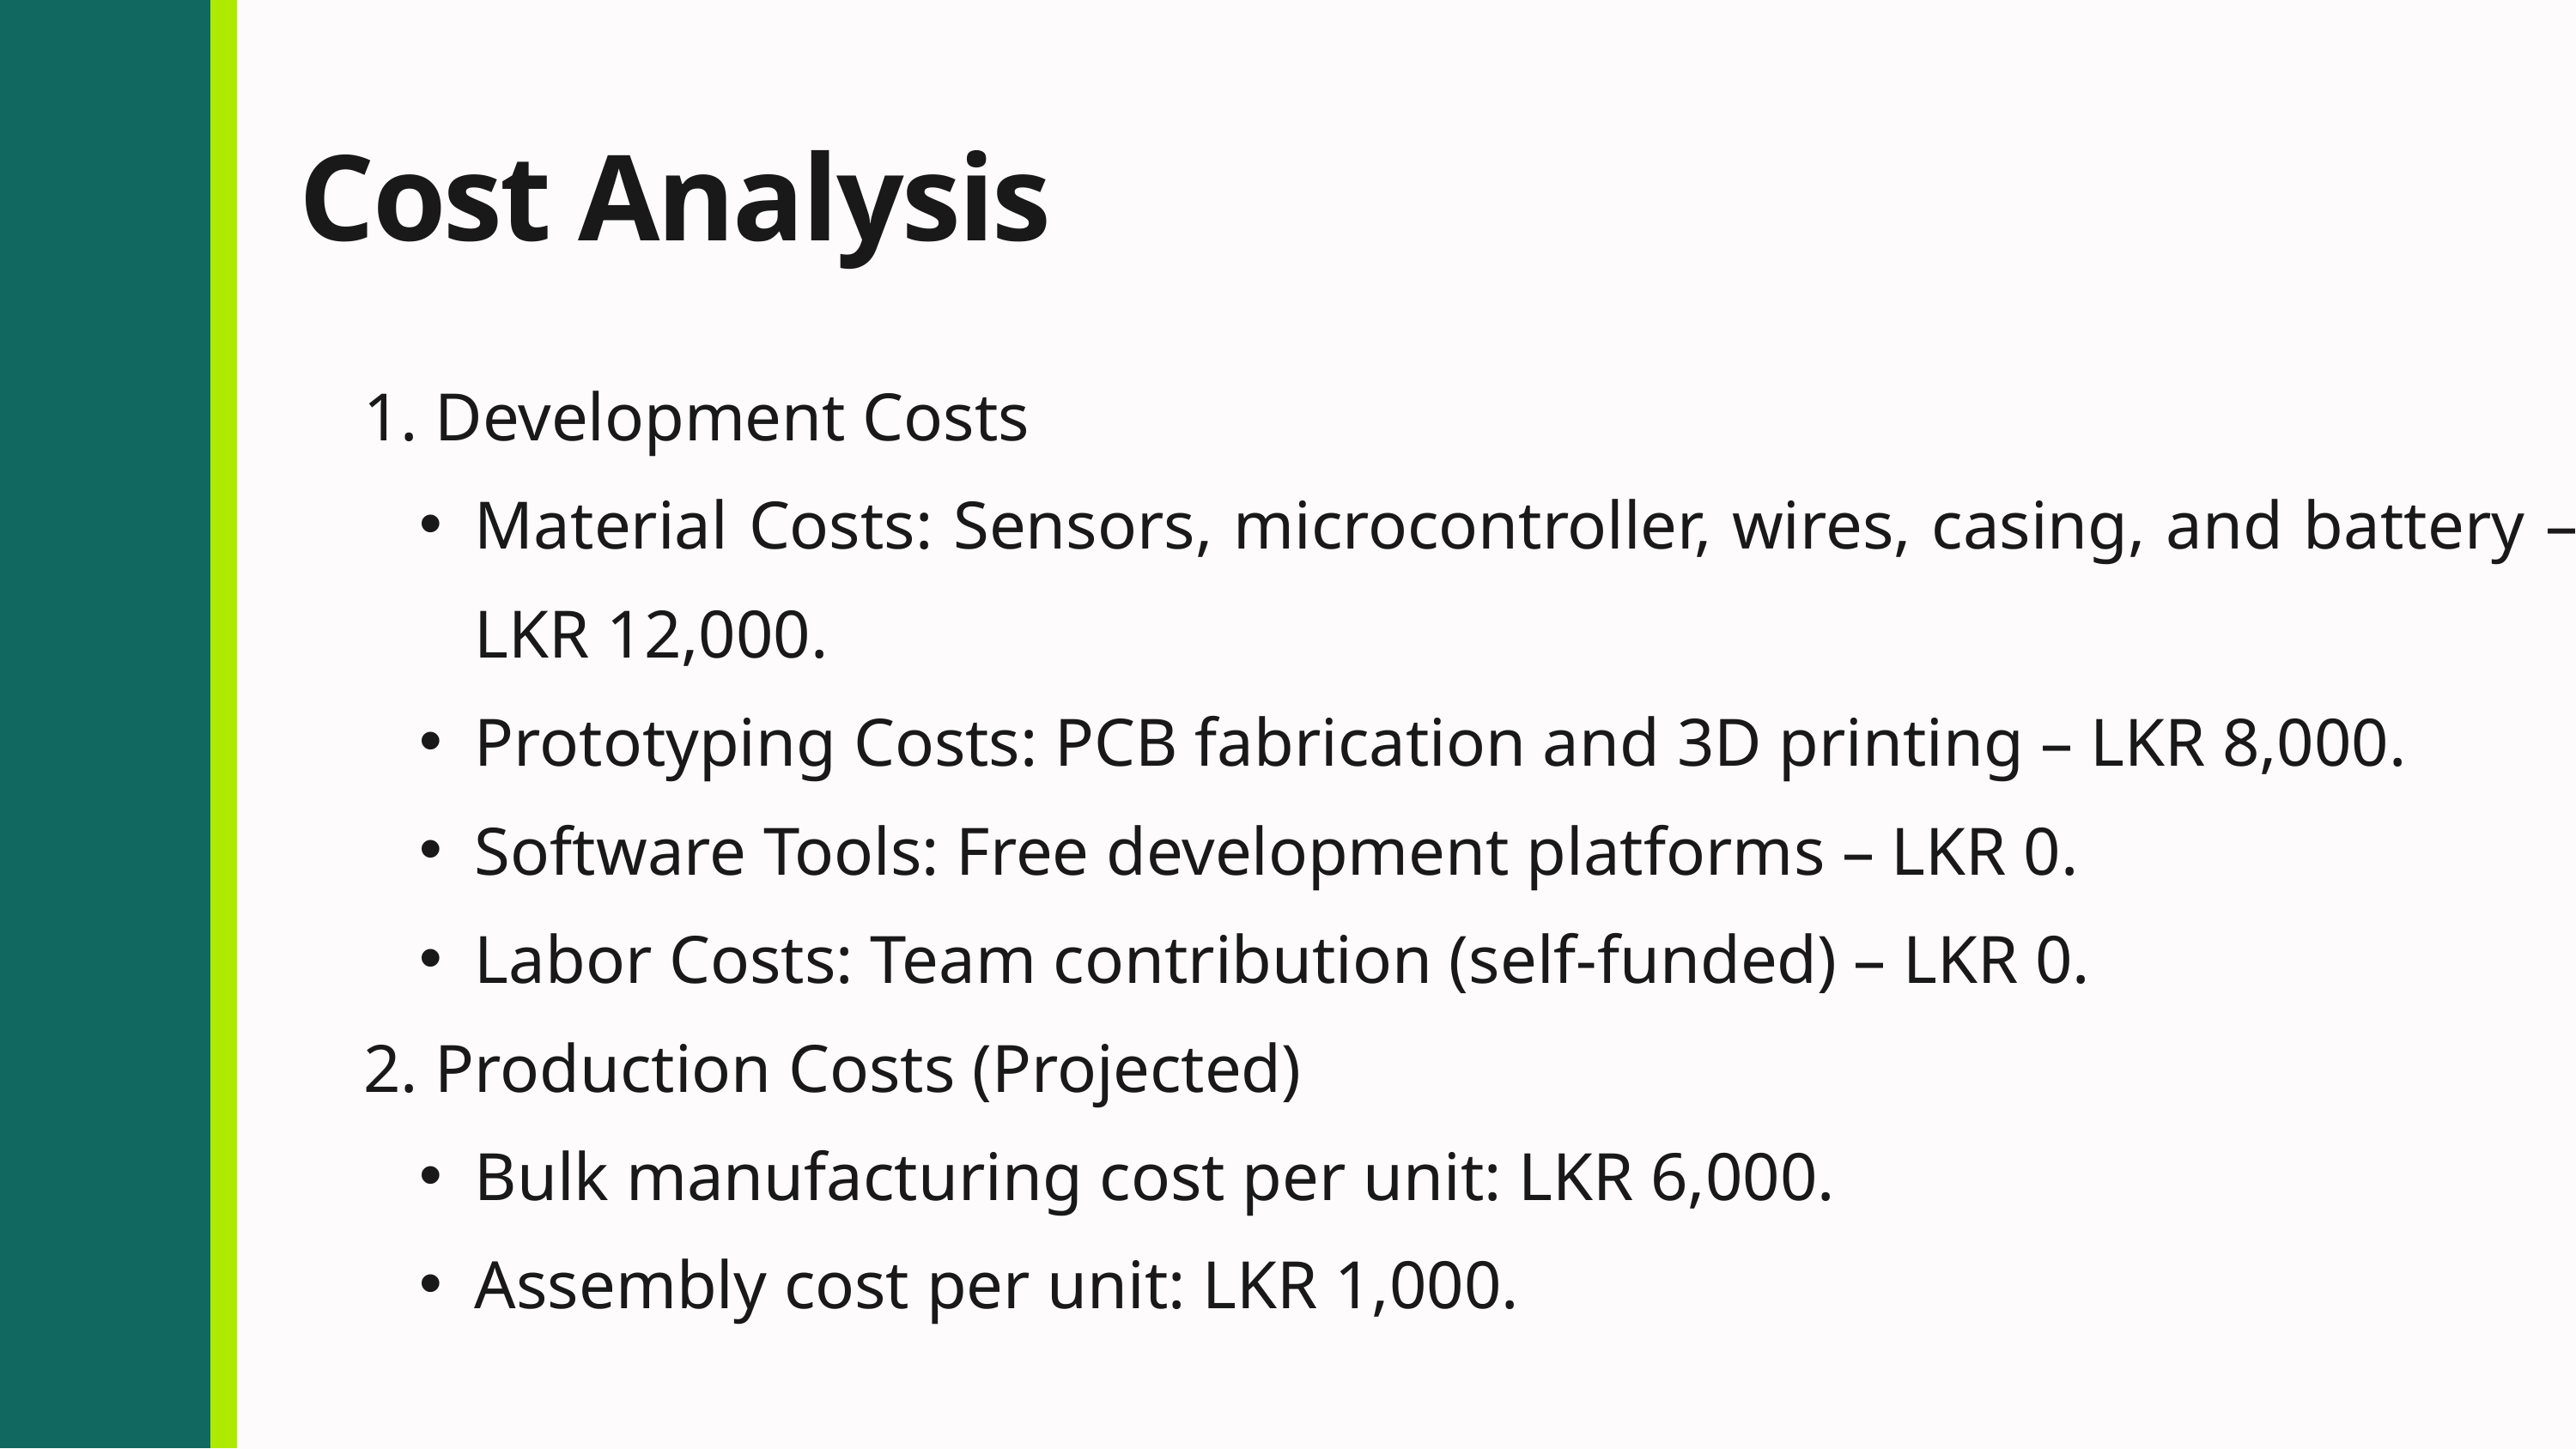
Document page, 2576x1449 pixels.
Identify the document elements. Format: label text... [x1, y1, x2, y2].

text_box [0, 0, 210, 1449]
text_box Cost Analysis [299, 98, 2342, 265]
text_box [210, 0, 237, 1449]
text_box 1. Development Costs Material Costs: Sensors, microcontroller, wires, casing, and battery – LKR 12,000. Prototyping Costs: PCB fabrication and 3D printing – LKR 8,000. Software Tools: Free development platforms – LKR 0. Labor Costs: Team contribution (self-funded) – LKR 0. 2. Production Costs (Projected) Bulk manufacturing cost per unit: LKR 6,000. Assembly cost per unit: LKR 1,000. [363, 345, 2576, 1323]
